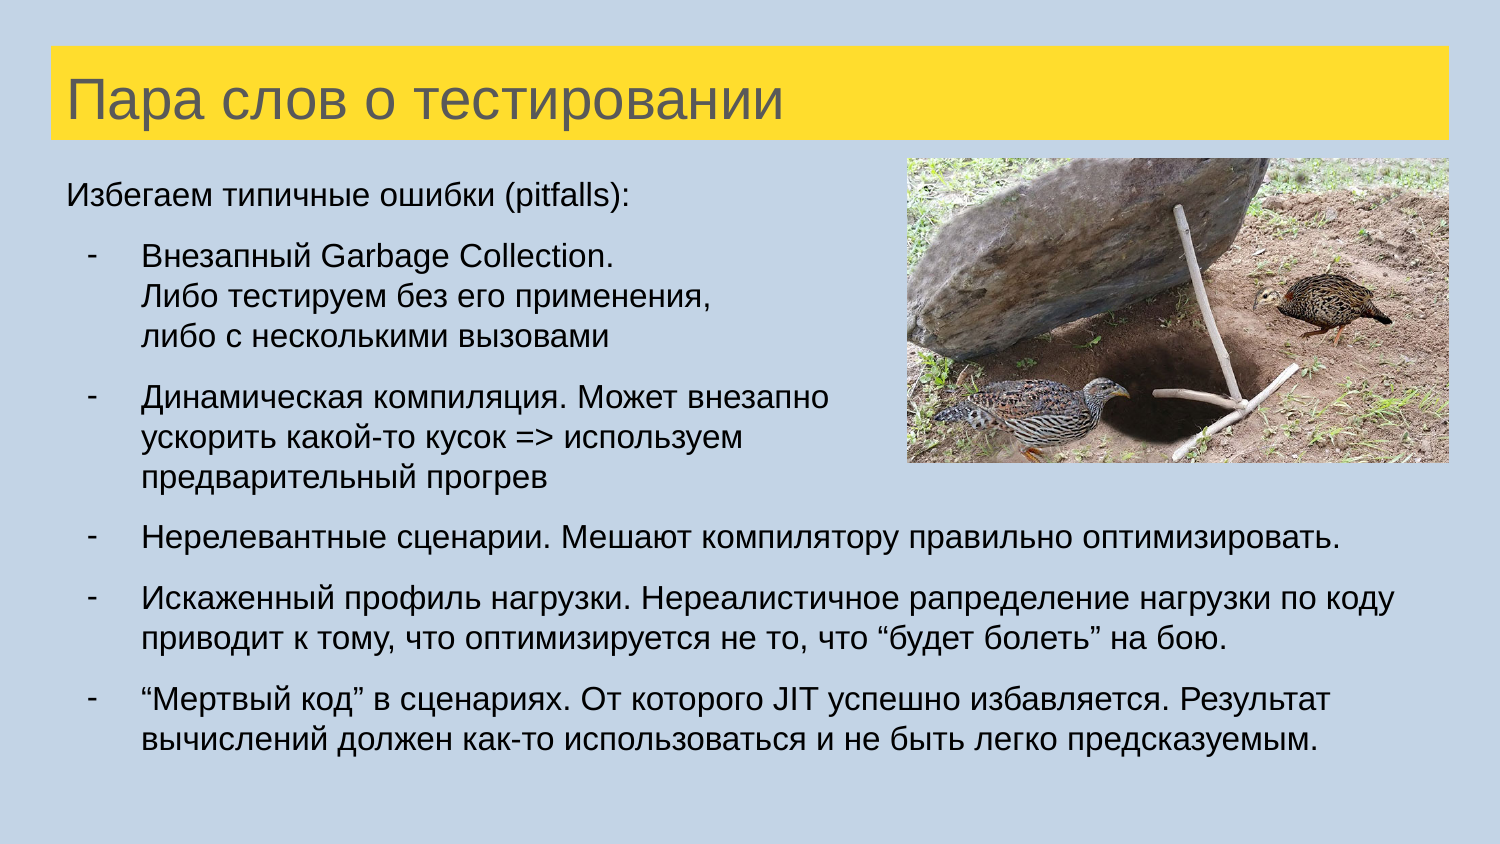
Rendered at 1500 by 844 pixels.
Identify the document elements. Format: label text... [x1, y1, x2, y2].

title Пара слов о тестировании [51, 45, 1449, 140]
picture [906, 158, 1450, 464]
text_box Избегаем типичные ошибки (pitfalls): Внезапный Garbage Collection. Либо тестируем без его применения, либо с несколькими вызовами Динамическая компиляция. Может внезапно ускорить какой-то кусок => используем предварительный прогрев Нерелевантные сценарии. Мешают компилятору правильно оптимизировать. Искаженный профиль нагрузки. Нереалистичное рапределение нагрузки по коду приводит к тому, что оптимизируется не то, что “будет болеть” на бою. “Мертвый код” в сценариях. От которого JIT успешно избавляется. Результат вычислений должен как-то использоваться и не быть легко предсказуемым. [51, 158, 1449, 791]
